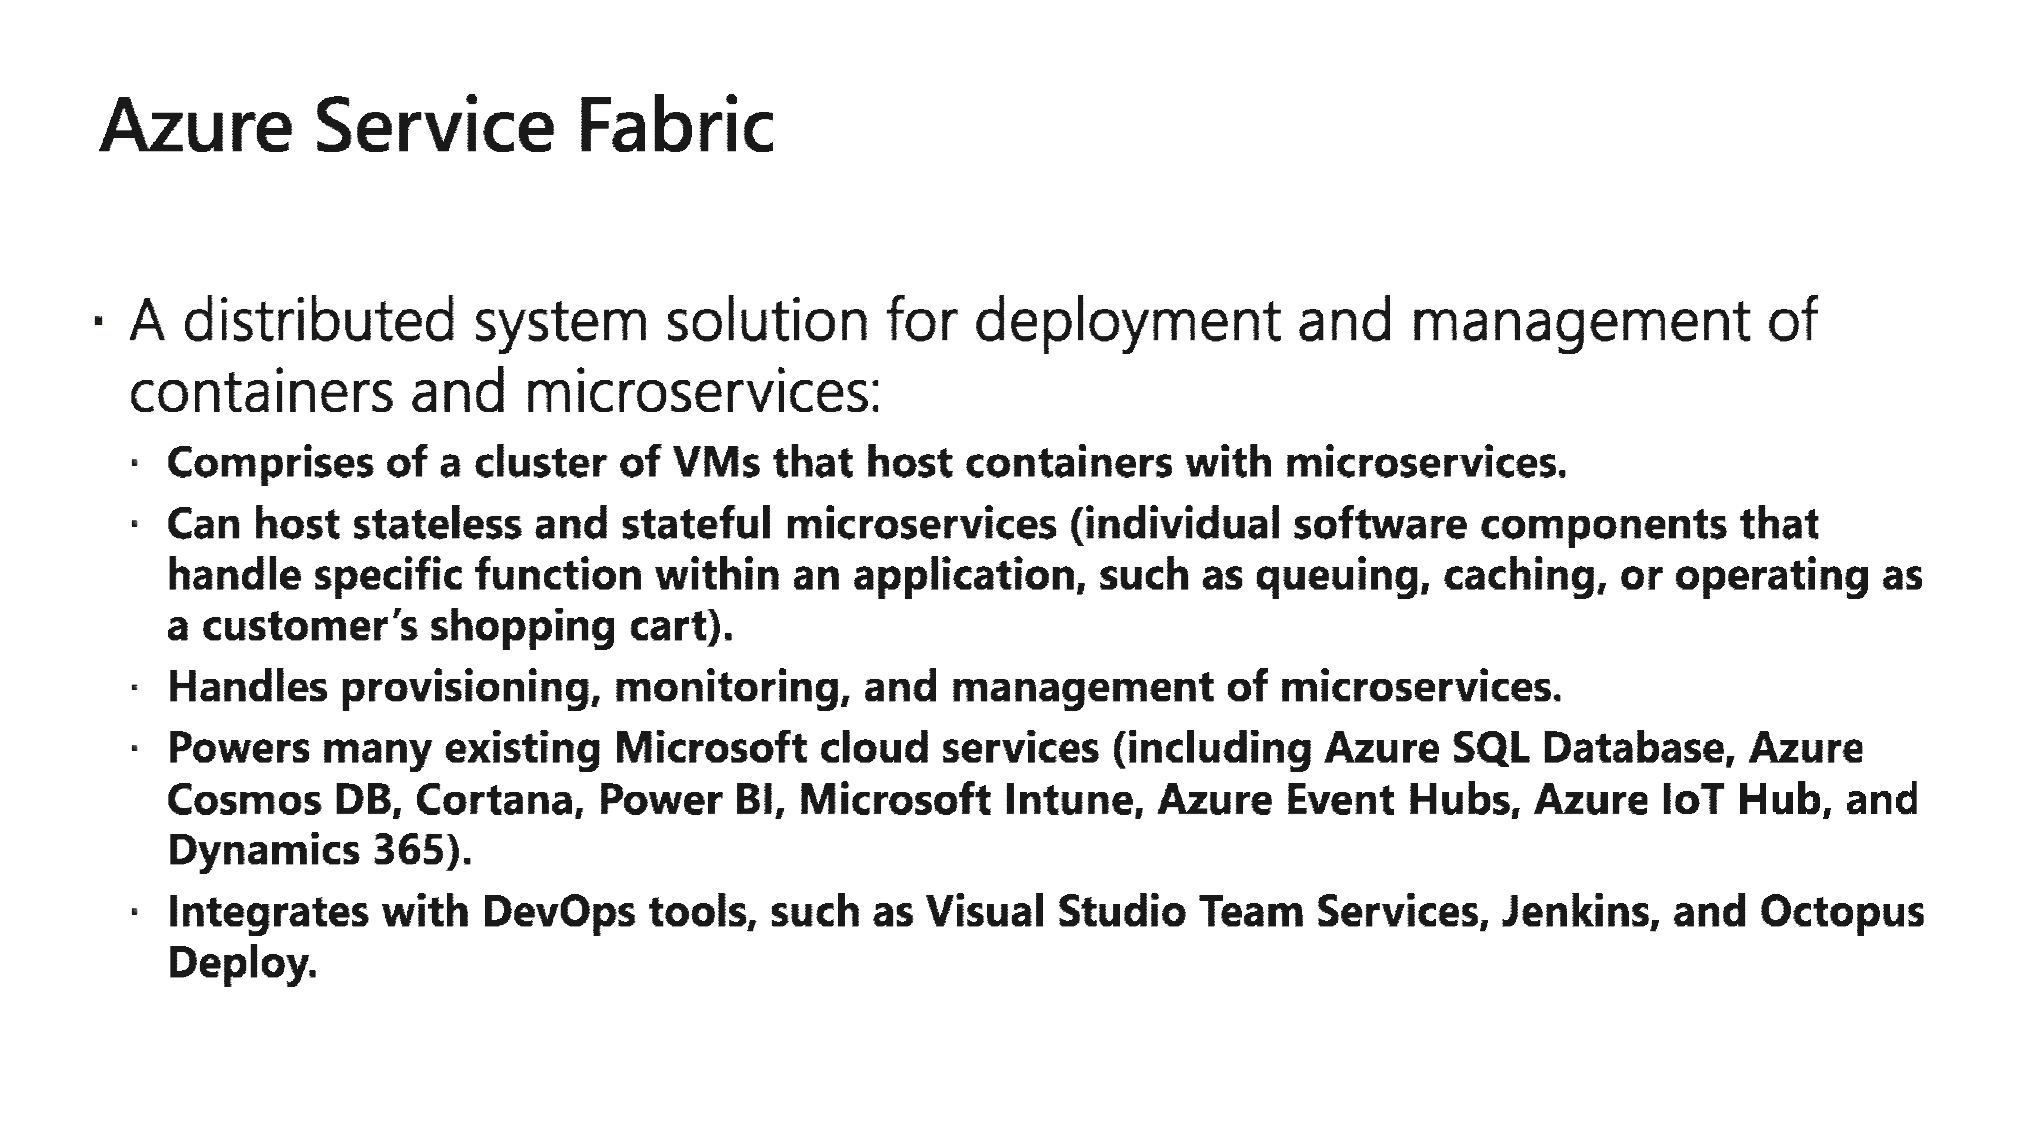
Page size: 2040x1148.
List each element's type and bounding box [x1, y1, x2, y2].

text_box [170, 944, 316, 987]
text_box [131, 520, 138, 527]
text_box [170, 893, 1924, 936]
text_box [129, 295, 1819, 354]
text_box [131, 459, 138, 466]
text_box [168, 505, 1819, 548]
text_box [131, 366, 879, 412]
text_box [1663, 783, 1725, 814]
text_box [1740, 781, 1917, 819]
text_box [131, 908, 138, 915]
text_box [170, 668, 1561, 711]
text_box [131, 745, 138, 751]
text_box [170, 832, 471, 874]
text_box [169, 556, 1922, 599]
text_box [131, 684, 138, 690]
text_box [94, 316, 103, 325]
text_box [168, 444, 1566, 487]
text_box [170, 730, 1863, 772]
text_box [99, 94, 773, 152]
text_box [168, 781, 1648, 819]
text_box [168, 608, 732, 650]
